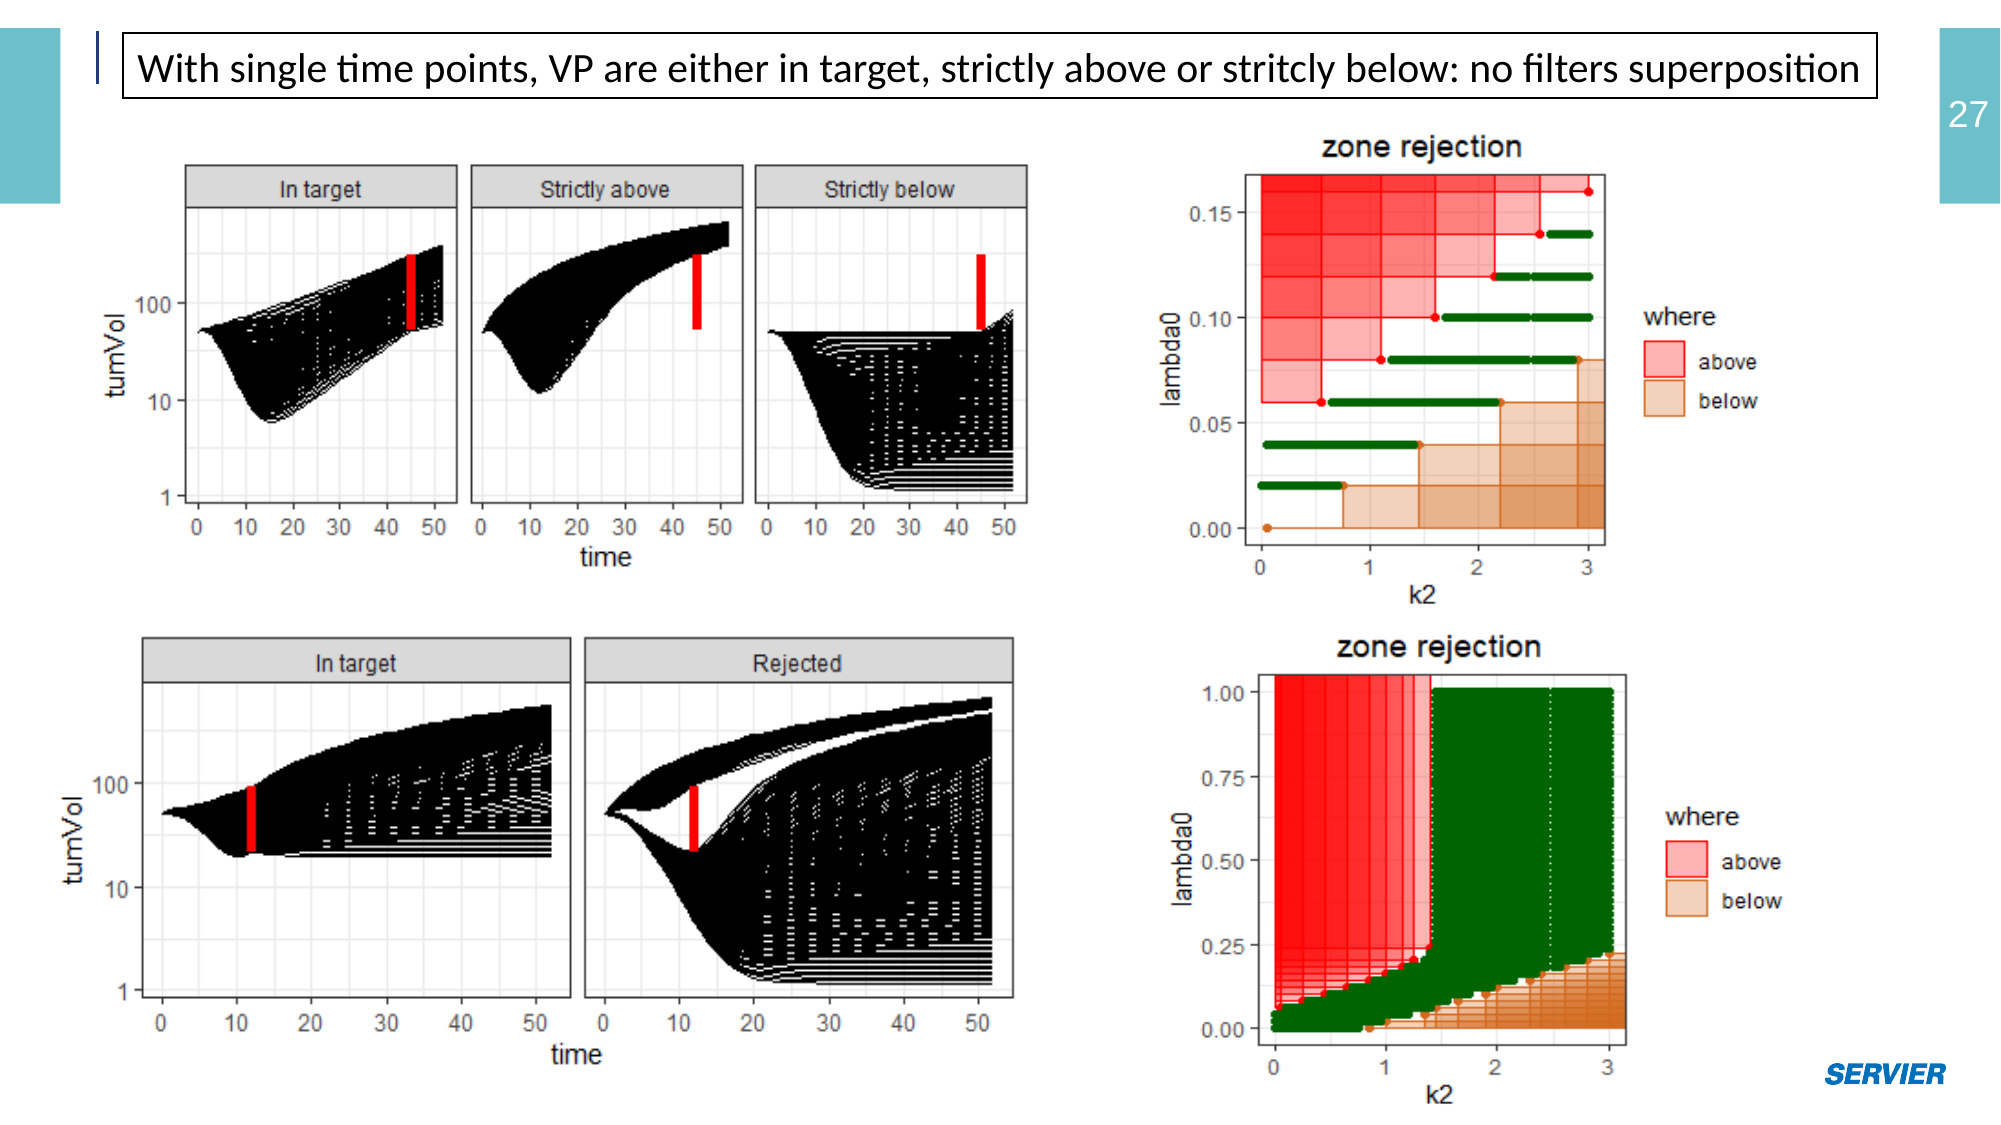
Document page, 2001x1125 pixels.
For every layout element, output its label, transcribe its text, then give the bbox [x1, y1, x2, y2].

picture [46, 624, 1027, 1084]
picture [1144, 120, 1810, 1121]
text_box With single time points, VP are either in target, strictly above or stritcly below: no filters superposition [122, 32, 1878, 99]
picture [88, 152, 1041, 585]
picture [1825, 1063, 1946, 1085]
